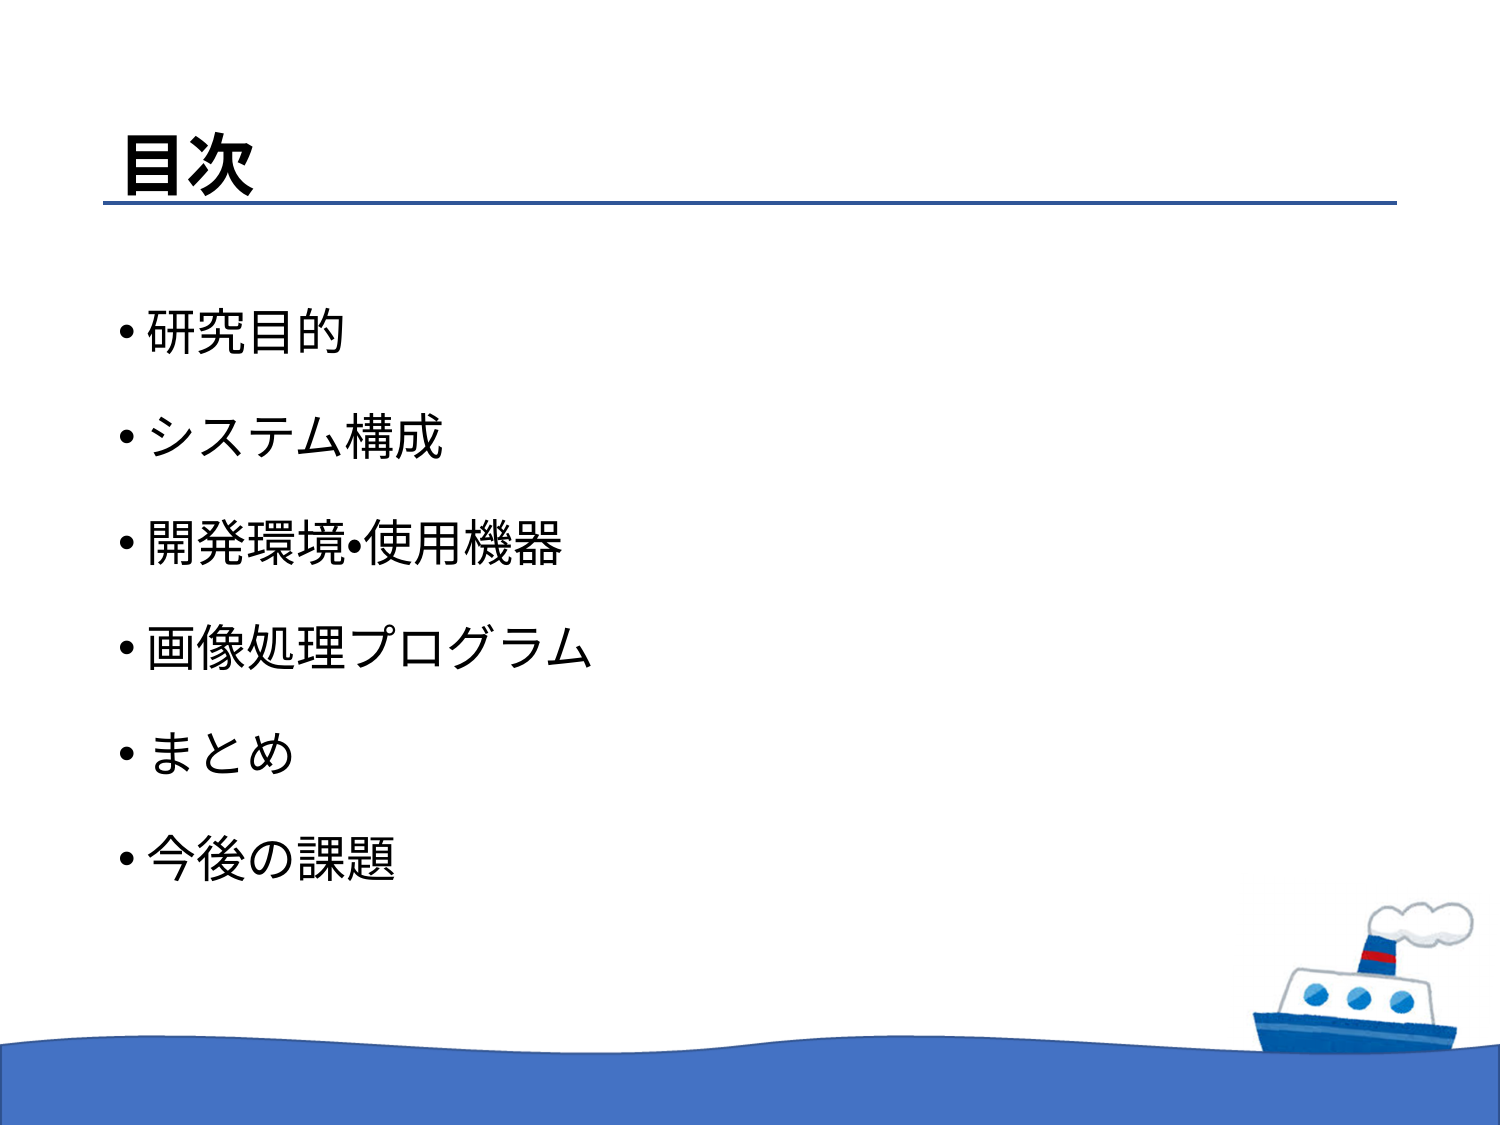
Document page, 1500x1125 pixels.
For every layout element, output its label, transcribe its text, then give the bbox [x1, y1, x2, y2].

list 研究目的 システム構成 開発環境・使用機器 画像処理プログラム まとめ 今後の課題 [103, 299, 1397, 1014]
picture [0, 887, 1500, 1125]
title 目次 [103, 59, 1397, 278]
